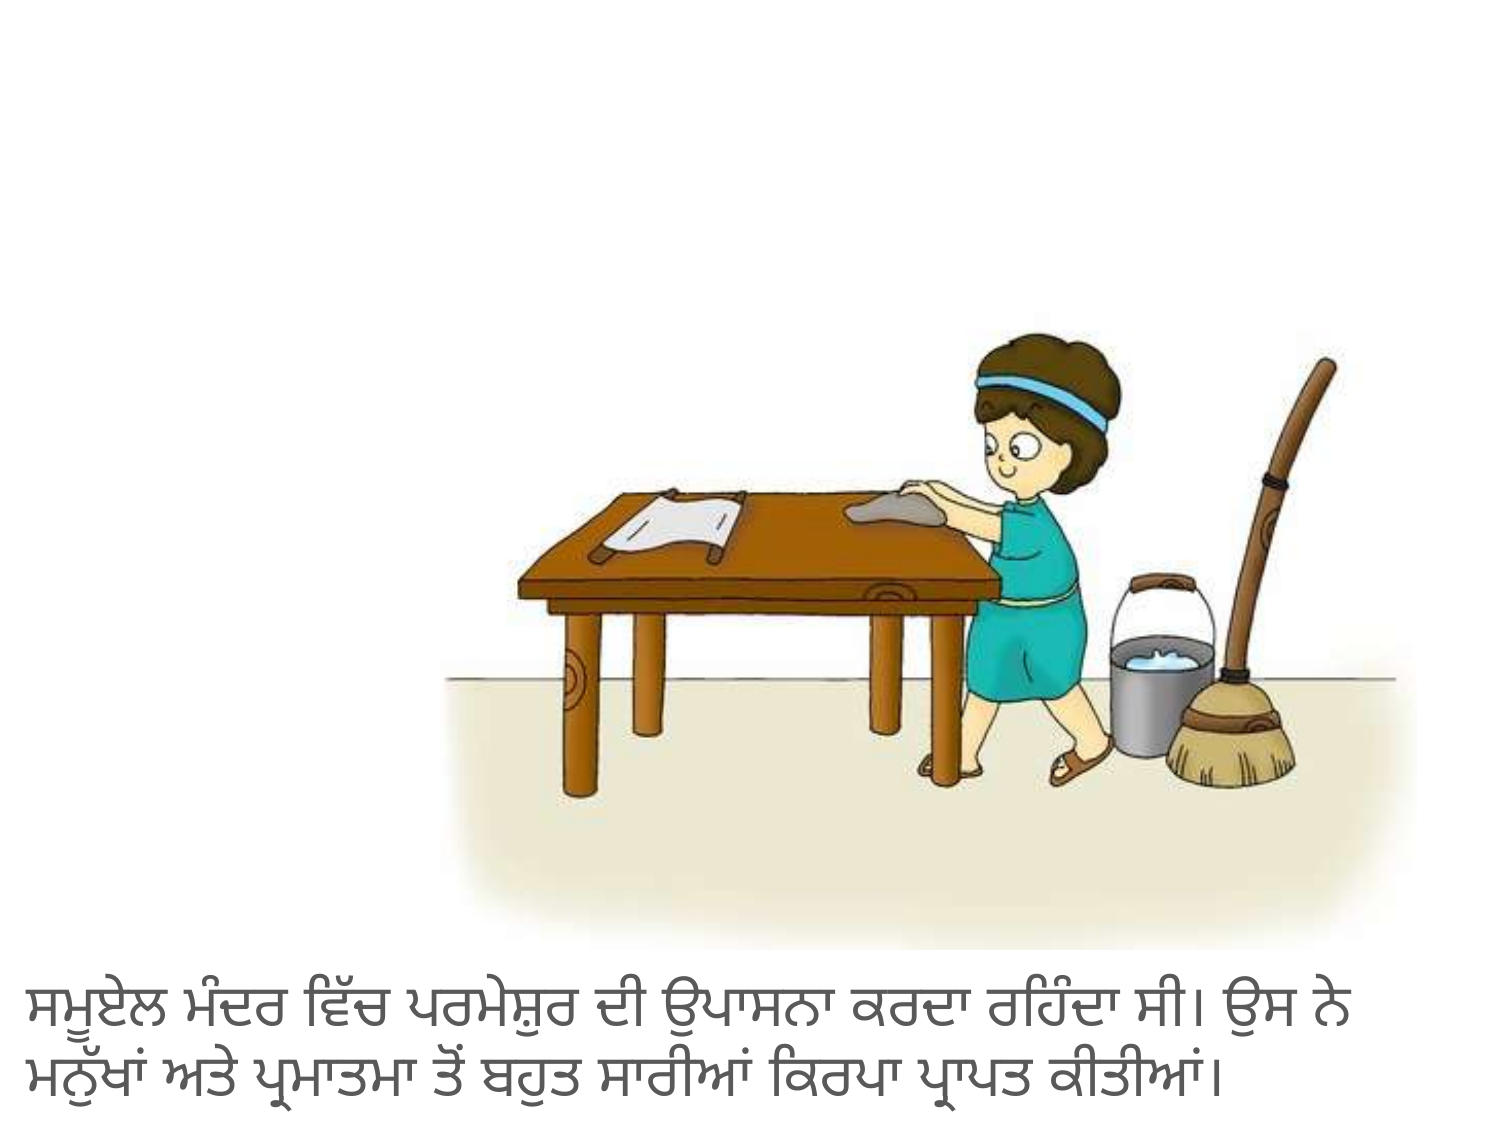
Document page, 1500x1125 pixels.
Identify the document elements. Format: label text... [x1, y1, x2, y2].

text_box ਸਮੂਏਲ ਮੰਦਰ ਵਿੱਚ ਪਰਮੇਸ਼ੁਰ ਦੀ ਉਪਾਸਨਾ ਕਰਦਾ ਰਹਿੰਦਾ ਸੀ। ਉਸ ਨੇ ਮਨੁੱਖਾਂ ਅਤੇ ਪ੍ਰਮਾਤਮਾ ਤੋਂ ਬਹੁਤ ਸਾਰੀਆਂ ਕਿਰਪਾ ਪ੍ਰਾਪਤ ਕੀਤੀਆਂ। [11, 961, 1498, 1116]
picture [80, 1, 1418, 950]
